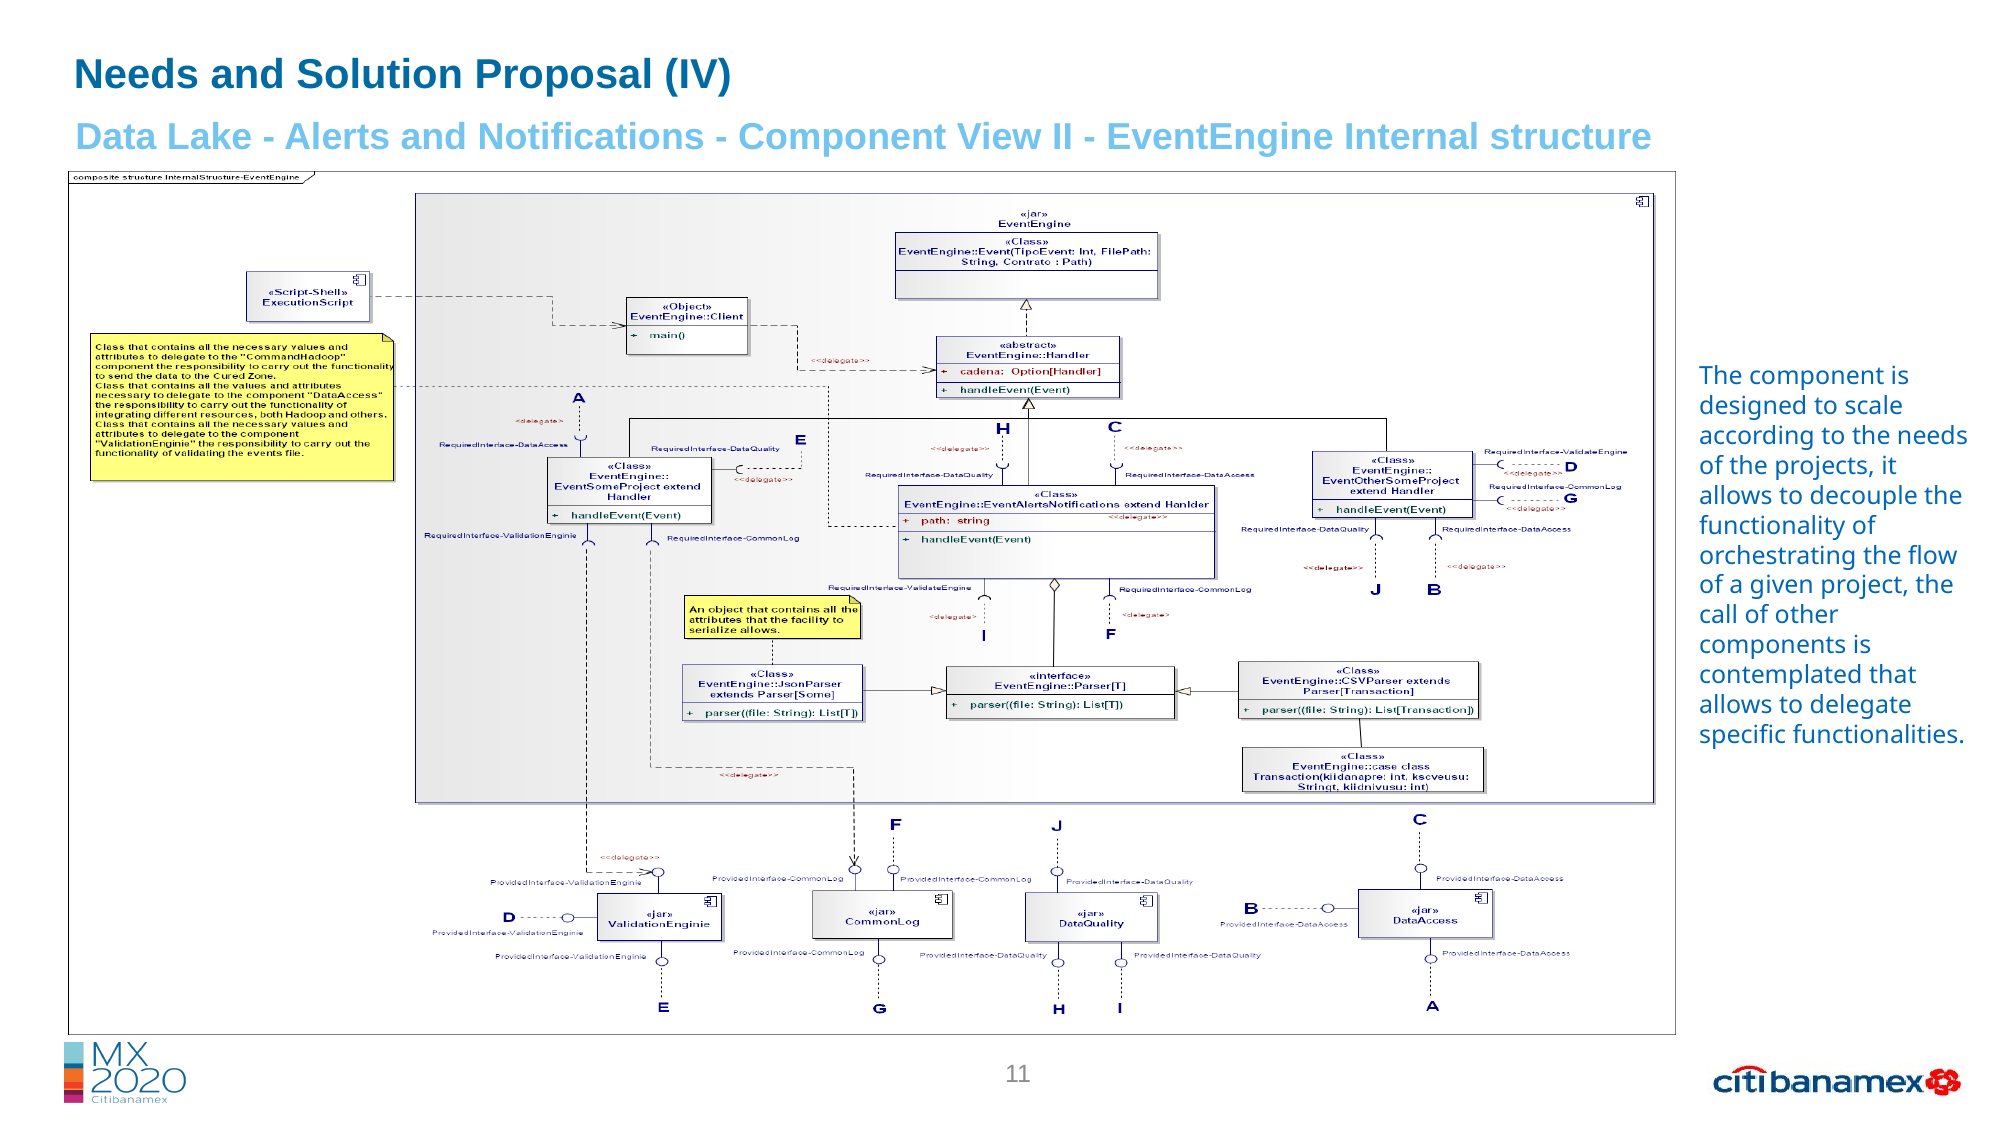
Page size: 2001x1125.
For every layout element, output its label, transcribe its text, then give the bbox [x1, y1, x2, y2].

picture [131, 1042, 144, 1050]
picture [97, 1042, 117, 1060]
picture [67, 169, 1677, 1035]
picture [1707, 1063, 1964, 1097]
text_box Needs and Solution Proposal (IV) [66, 38, 1021, 104]
text_box The component is designed to scale according to the needs of the projects, it allows to decouple the functionality of orchestrating the flow of a given project, the call of other components is contemplated that allows to delegate specific functionalities. [1684, 352, 1987, 757]
picture [64, 1042, 186, 1103]
text_box Data Lake - Alerts and Notifications - Component View II - EventEngine Internal structure [67, 104, 1836, 165]
